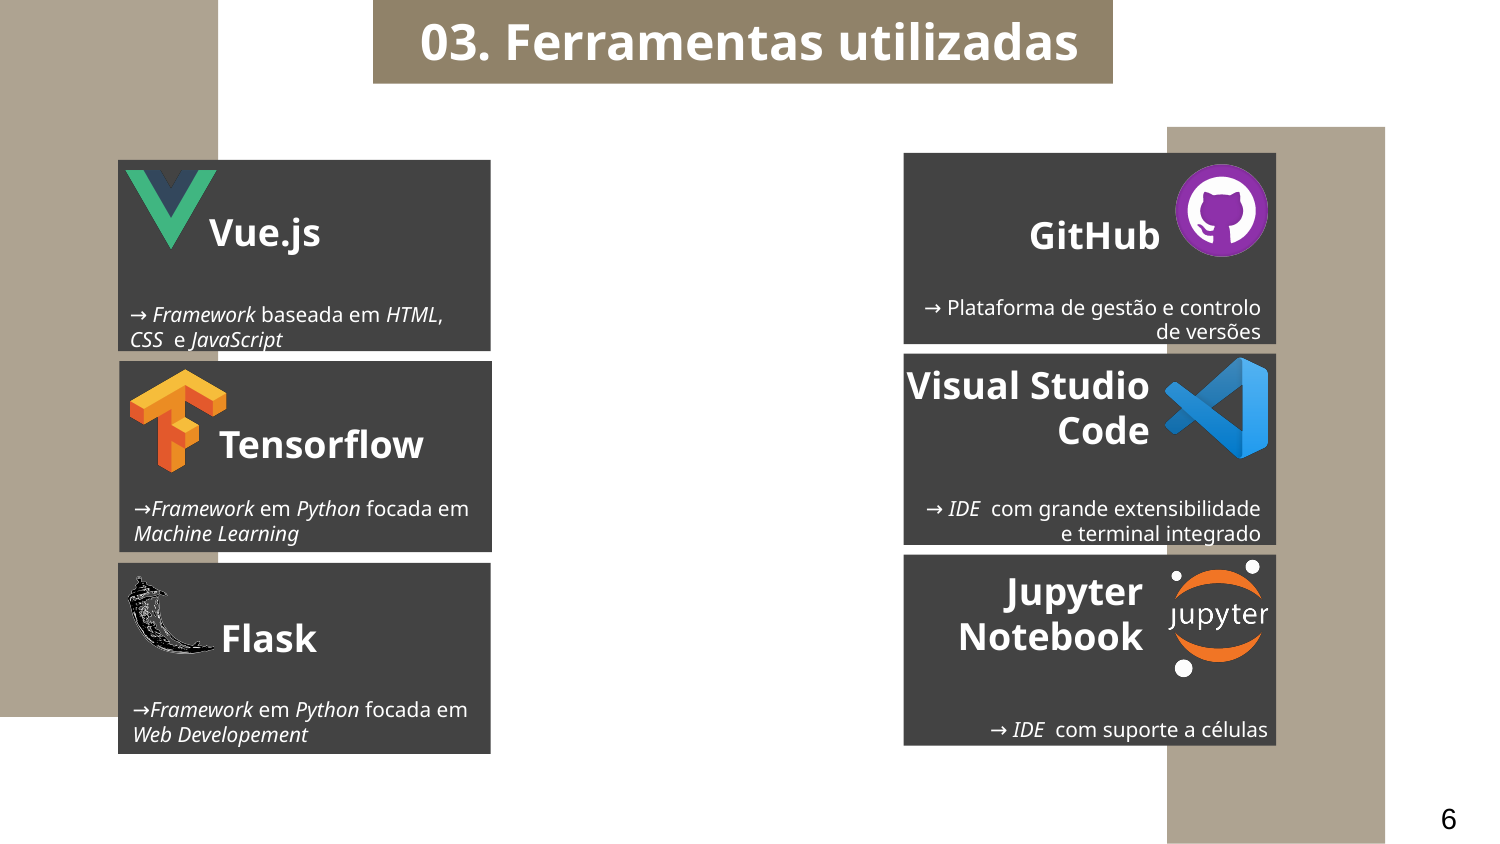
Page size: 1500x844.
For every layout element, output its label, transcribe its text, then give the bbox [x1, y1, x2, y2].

title 03. Ferramentas utilizadas [0, 0, 1500, 80]
picture [128, 571, 214, 657]
text_box [903, 353, 1277, 480]
text_box → Plataforma de gestão e controlo de versões [900, 279, 1277, 344]
text_box Jupyter Notebook [926, 611, 1159, 673]
text_box →Framework em Python focada em Web Developement [117, 682, 491, 752]
text_box → IDE com grande extensibilidade e terminal integrado [900, 480, 1277, 545]
picture [130, 369, 227, 474]
text_box [1167, 126, 1386, 844]
text_box GitHub [872, 209, 1177, 272]
text_box [118, 159, 491, 286]
text_box [903, 267, 1277, 279]
text_box [118, 562, 491, 682]
text_box [119, 361, 492, 480]
picture [1166, 558, 1270, 678]
text_box [903, 152, 1163, 209]
text_box → IDE com suporte a células [907, 701, 1284, 767]
text_box [373, 80, 1113, 84]
text_box [0, 80, 219, 717]
subtitle → Framework baseada em HTML, CSS e JavaScript [114, 286, 491, 352]
text_box [903, 554, 1277, 746]
picture [125, 169, 218, 250]
title Vue.js [104, 207, 337, 270]
picture [1165, 356, 1268, 459]
title Tensorflow [228, 417, 447, 481]
text_box Visual Studio Code [882, 404, 1166, 467]
subtitle →Framework em Python focada em Machine Learning [118, 480, 492, 550]
picture [1168, 142, 1277, 260]
text_box Flask [205, 612, 449, 676]
